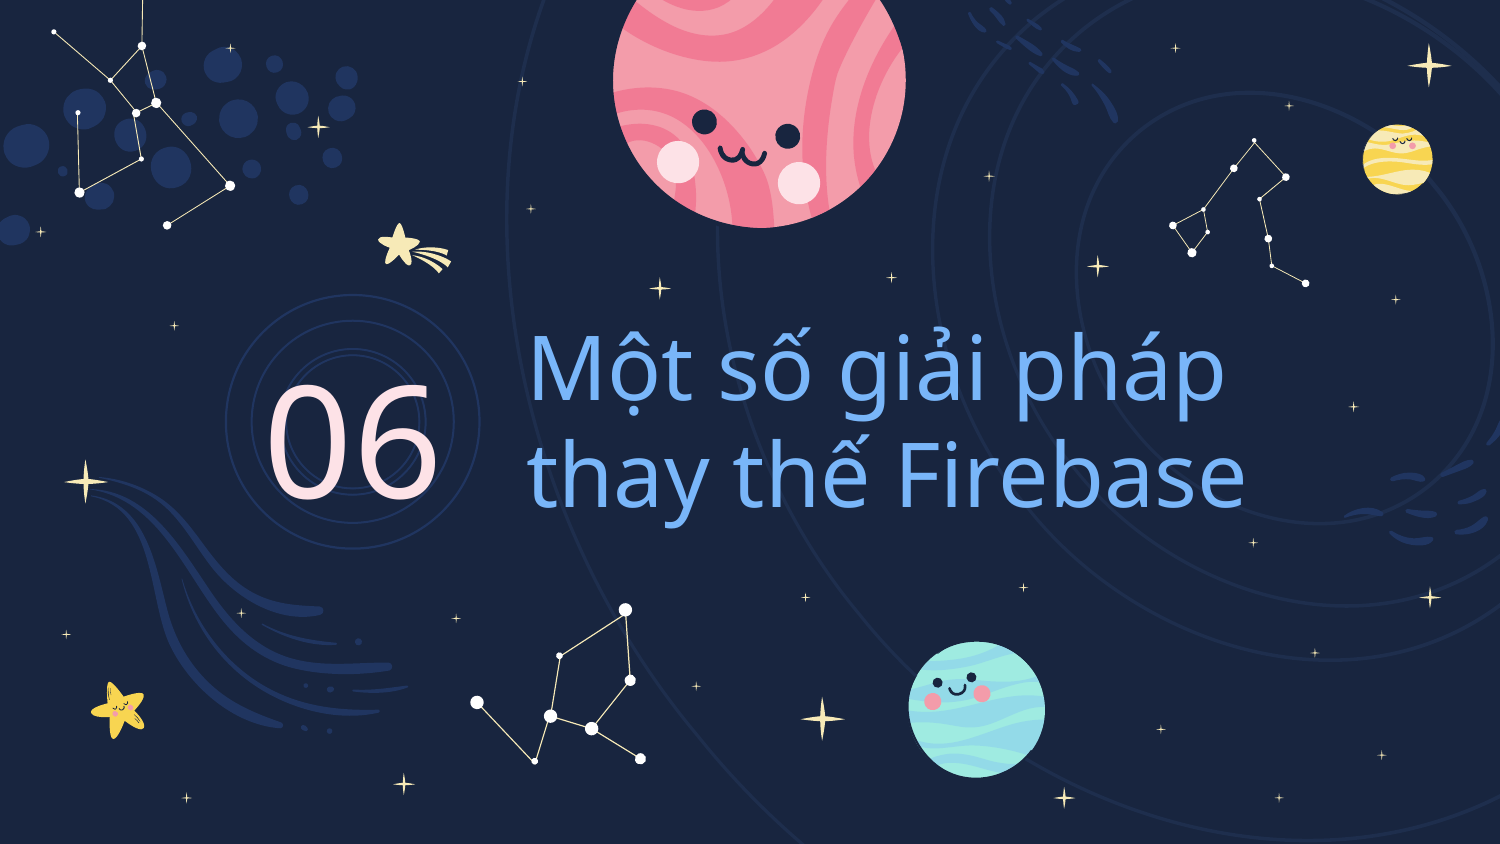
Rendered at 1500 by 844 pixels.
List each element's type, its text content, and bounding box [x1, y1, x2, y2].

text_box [377, 222, 452, 274]
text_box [896, 640, 1046, 781]
text_box [307, 115, 330, 138]
text_box [800, 696, 845, 741]
text_box [649, 277, 672, 300]
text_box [488, 590, 673, 778]
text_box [596, 0, 925, 232]
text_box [225, 294, 481, 550]
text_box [50, 0, 237, 230]
title Một số giải pháp thay thế Firebase [511, 349, 1275, 488]
text_box [1086, 255, 1109, 278]
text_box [1169, 142, 1298, 300]
